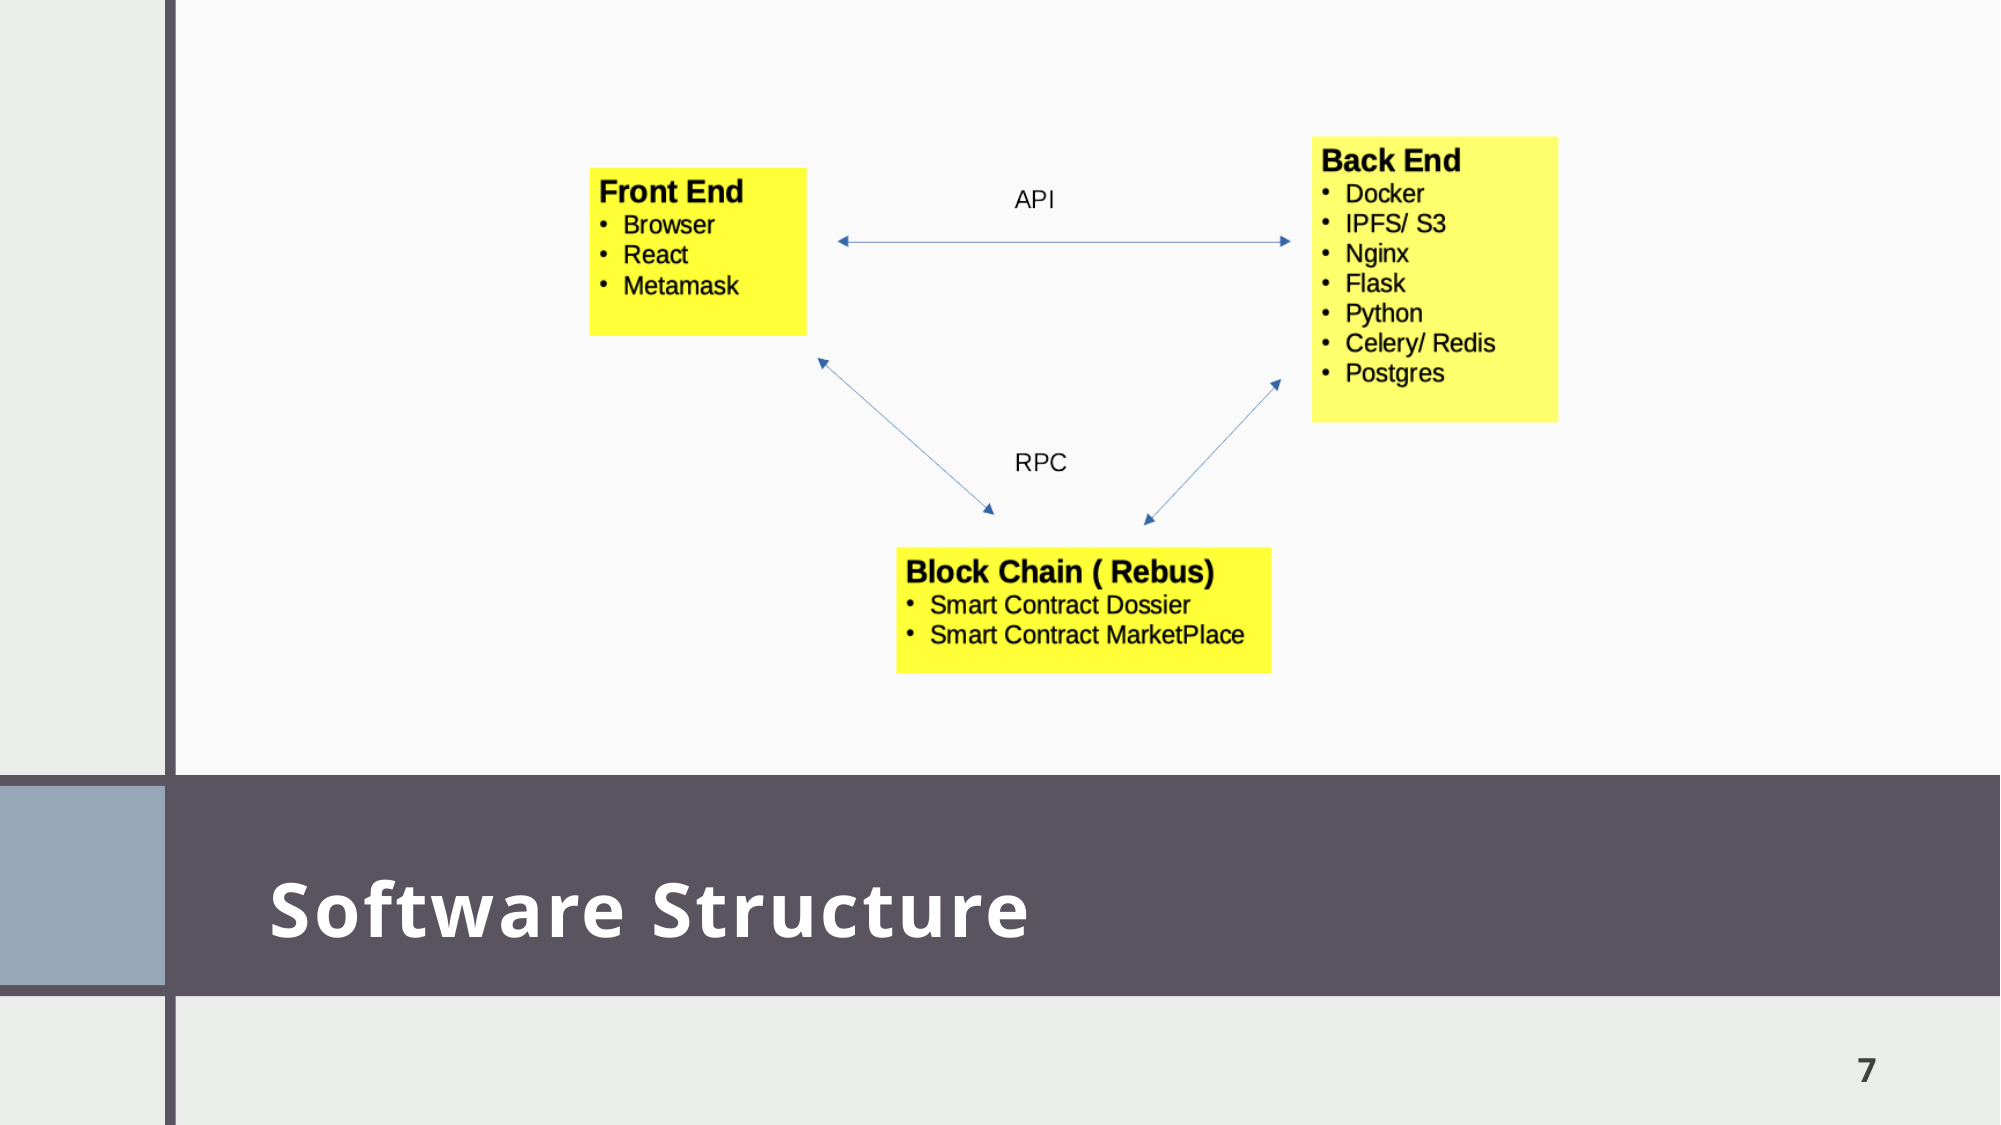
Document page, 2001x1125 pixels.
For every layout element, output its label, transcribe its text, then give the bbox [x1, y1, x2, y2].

slide_number 7 [1733, 1035, 1895, 1110]
picture [539, 0, 1636, 800]
title Software Structure [251, 799, 1895, 969]
